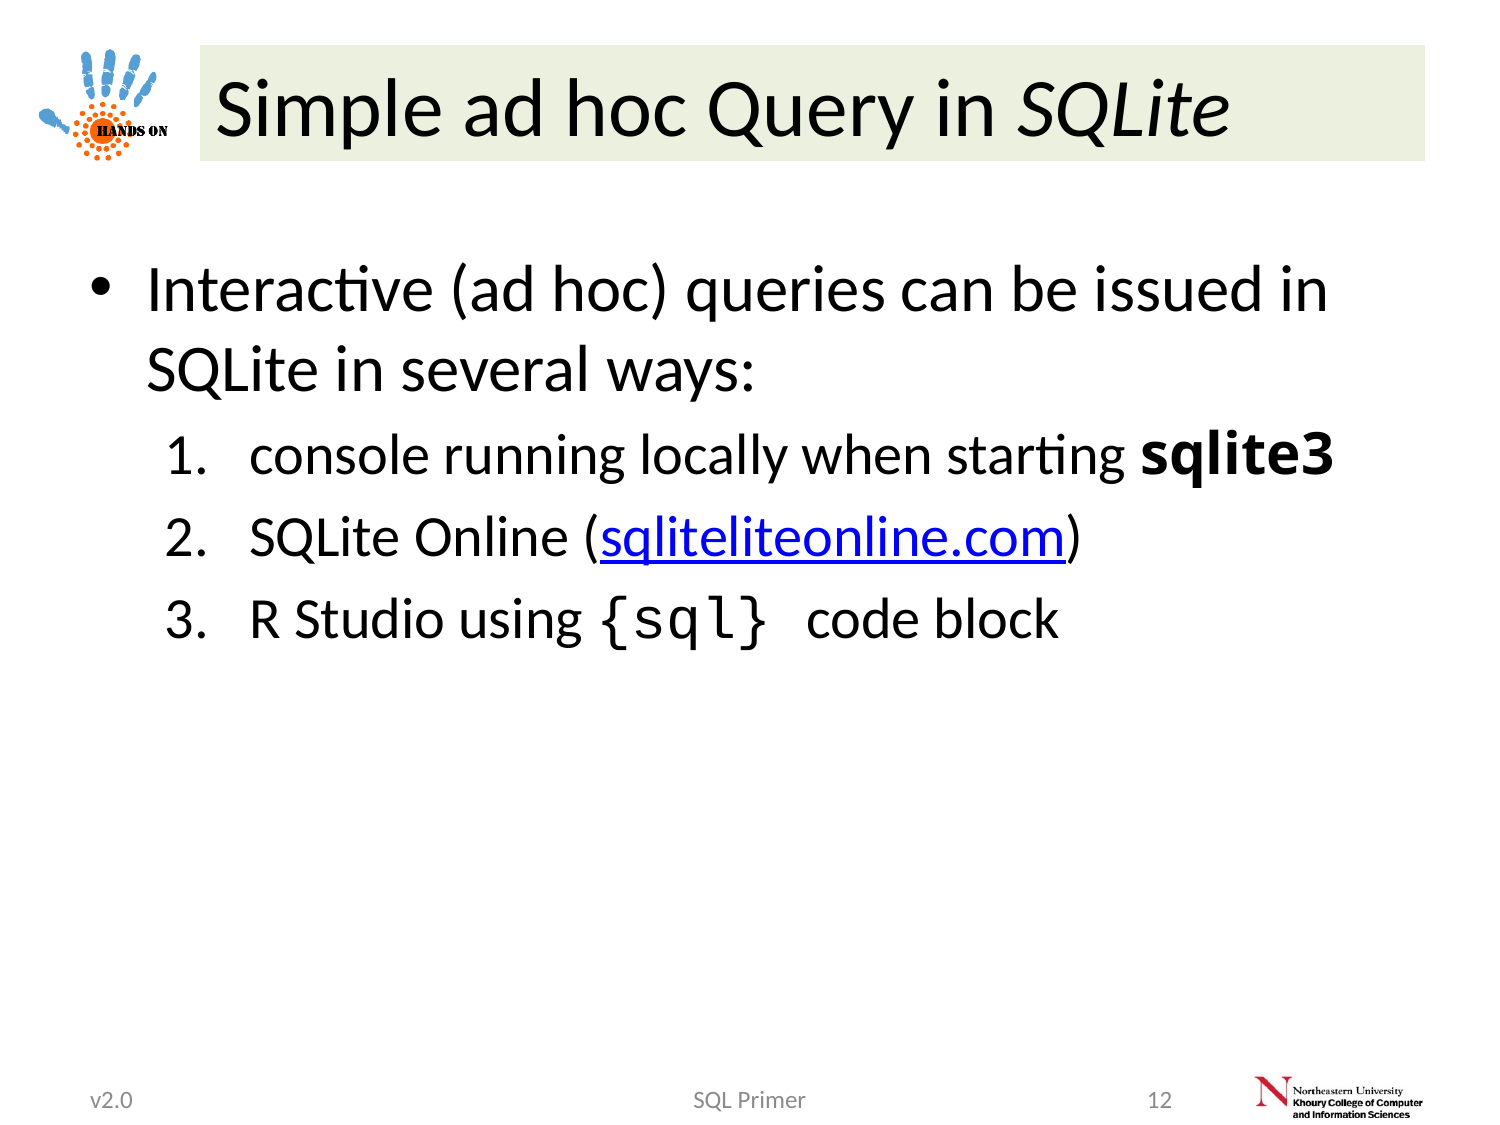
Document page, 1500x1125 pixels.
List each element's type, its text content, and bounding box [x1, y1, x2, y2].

slide_number v2.0 [75, 1074, 425, 1122]
picture [1250, 1073, 1425, 1122]
text_box Interactive (ad hoc) queries can be issued in SQLite in several ways: console running locally when starting sqlite3 SQLite Online (sqliteliteonline.com) R Studio using {sql} code block [74, 237, 1425, 1038]
picture [37, 48, 168, 162]
title Simple ad hoc Query in SQLite [200, 45, 1425, 161]
footer SQL Primer [512, 1074, 988, 1122]
slide_number 12 [1074, 1074, 1188, 1122]
